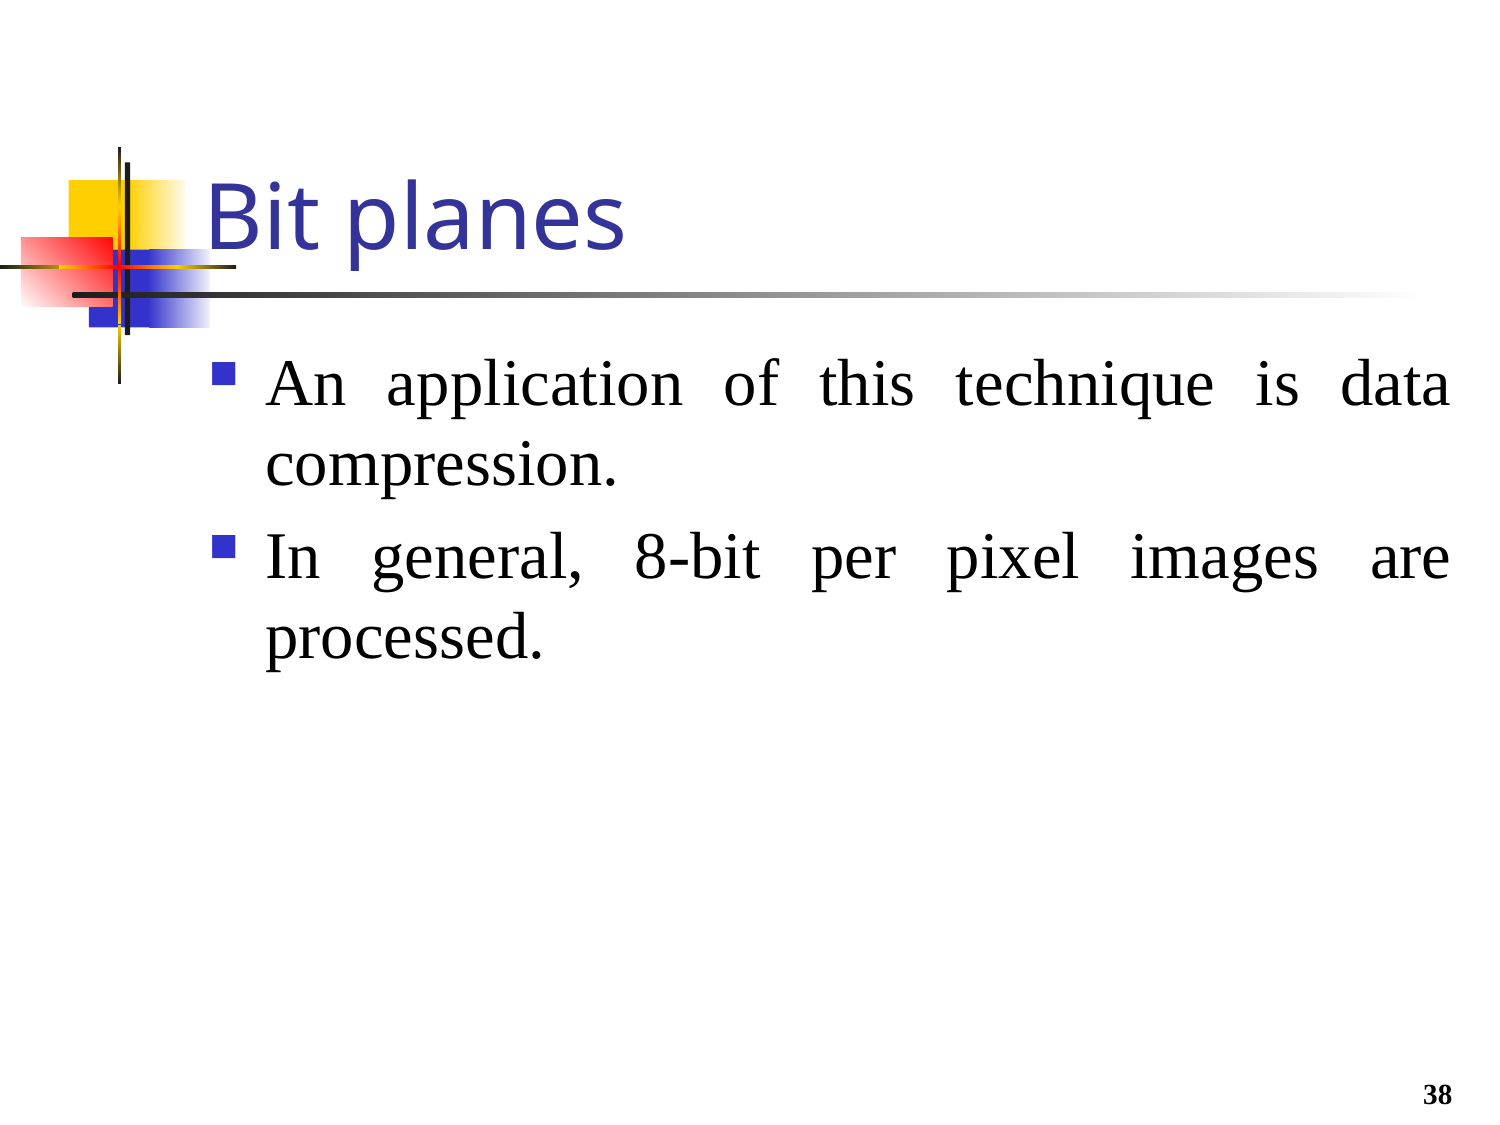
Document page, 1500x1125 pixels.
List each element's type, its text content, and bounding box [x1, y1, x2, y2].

slide_number 38 [1154, 1042, 1468, 1118]
list An application of this technique is data compression. In general, 8-bit per pixel images are processed. [193, 330, 1470, 1007]
title Bit planes [188, 34, 1468, 276]
